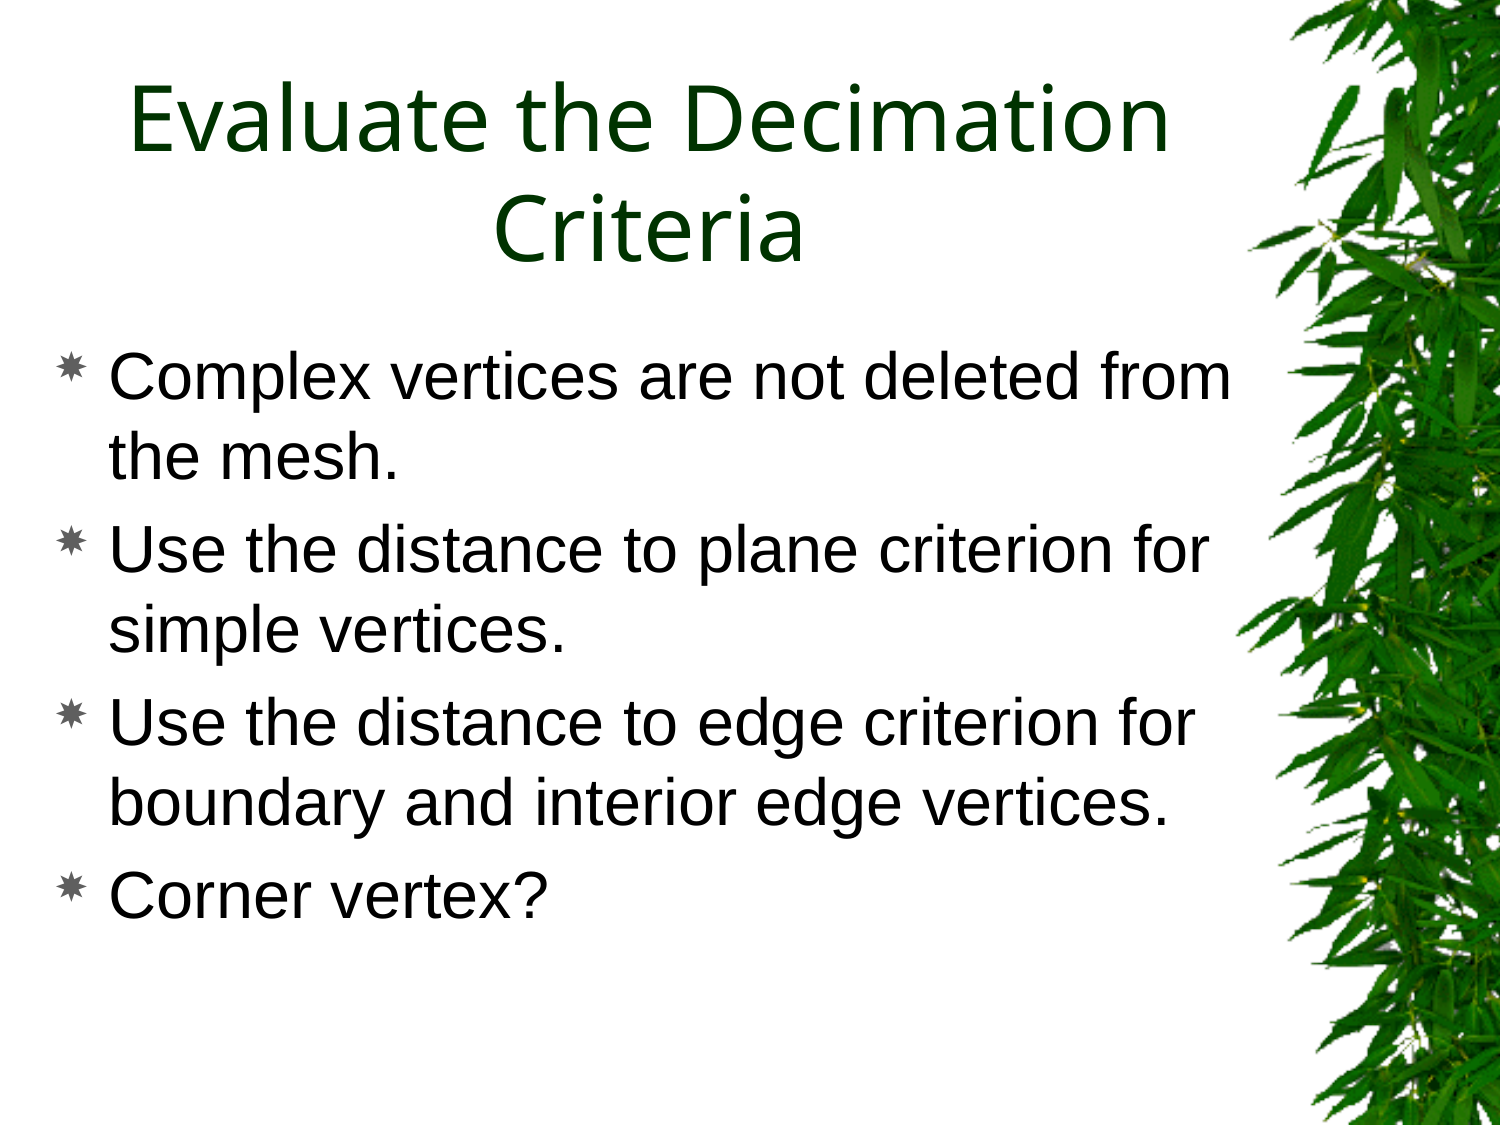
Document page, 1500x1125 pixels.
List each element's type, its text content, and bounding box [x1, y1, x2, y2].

list Complex vertices are not deleted from the mesh. Use the distance to plane criterion for simple vertices. Use the distance to edge criterion for boundary and interior edge vertices. Corner vertex? [37, 324, 1275, 1000]
title Evaluate the Decimation Criteria [37, 52, 1263, 288]
picture [1206, 0, 1500, 1125]
